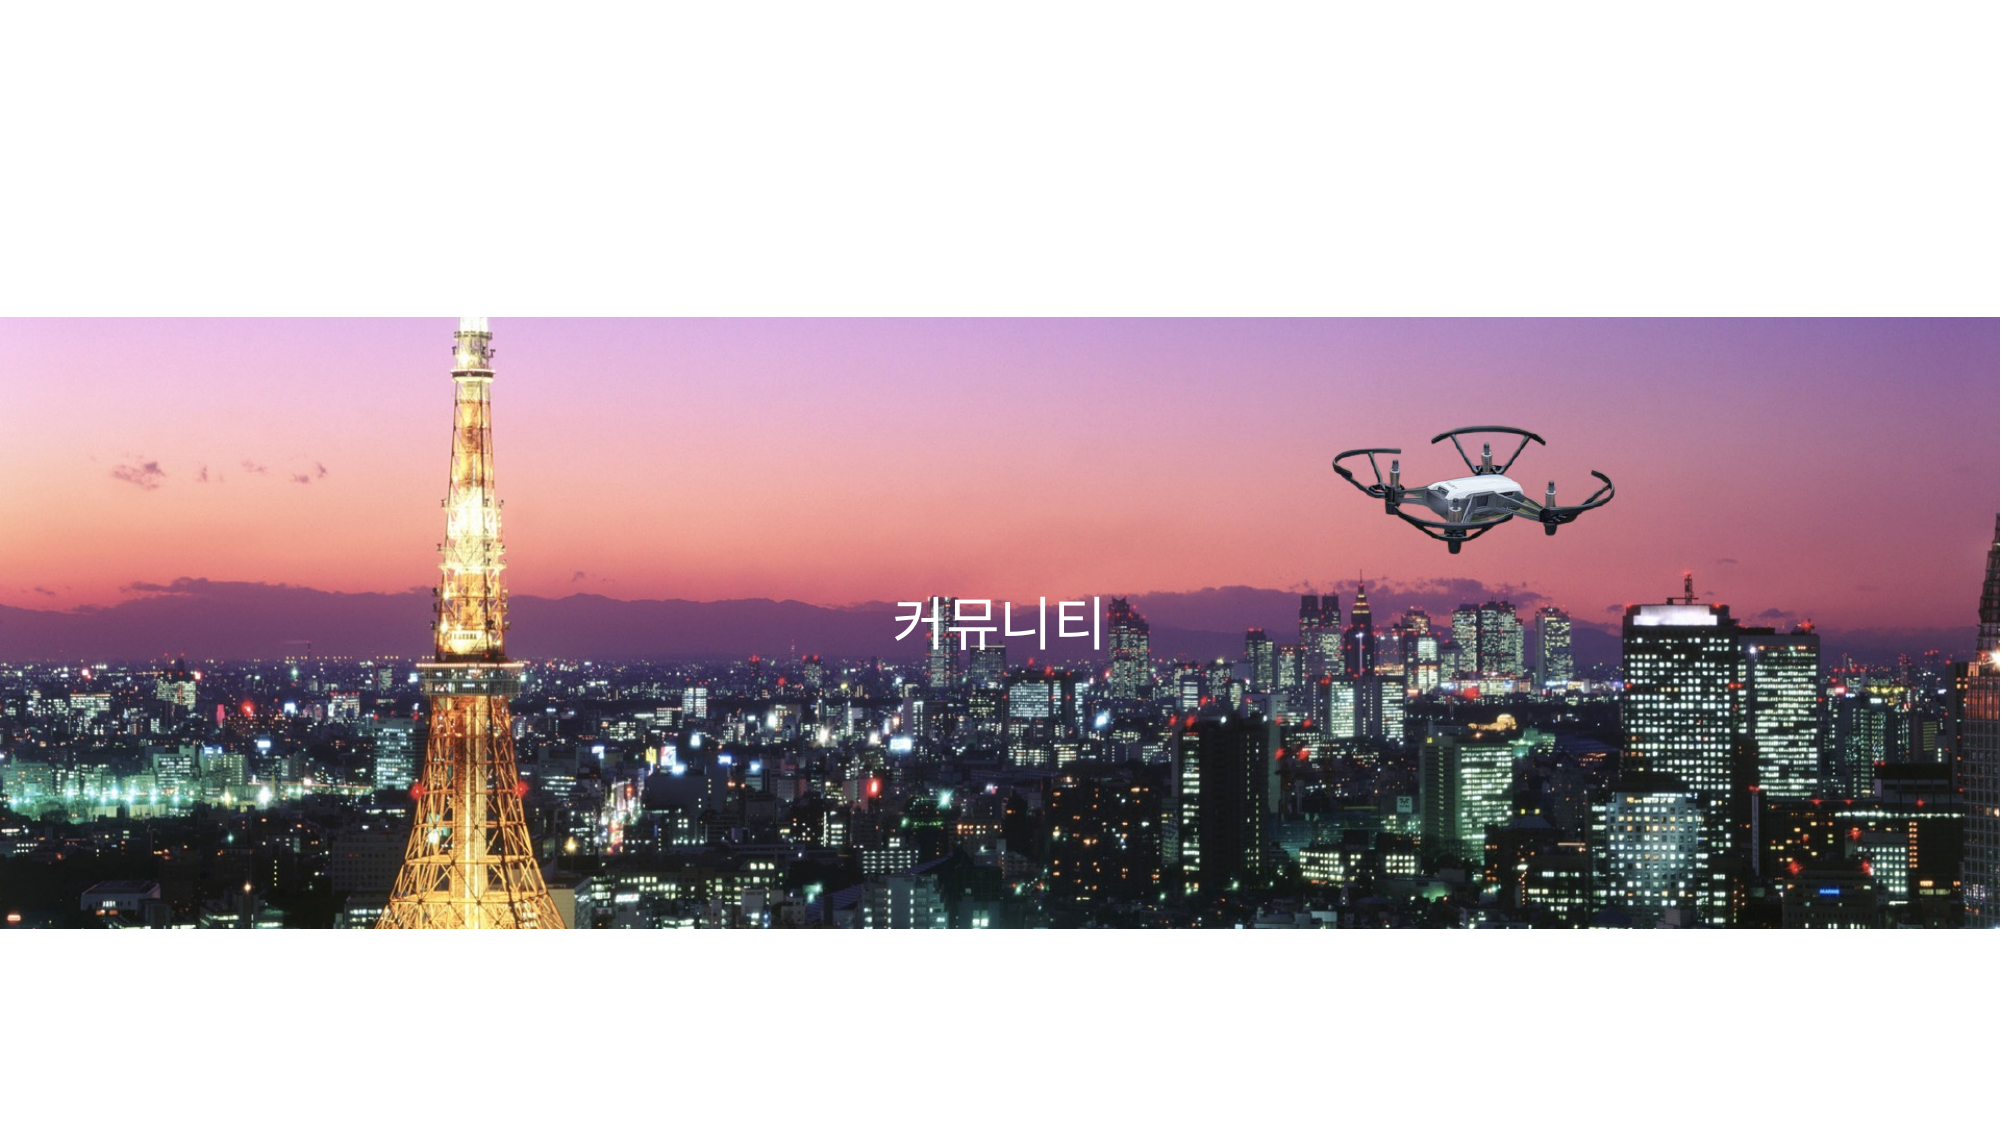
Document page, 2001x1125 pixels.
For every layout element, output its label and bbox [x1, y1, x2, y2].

picture [0, 317, 2000, 929]
